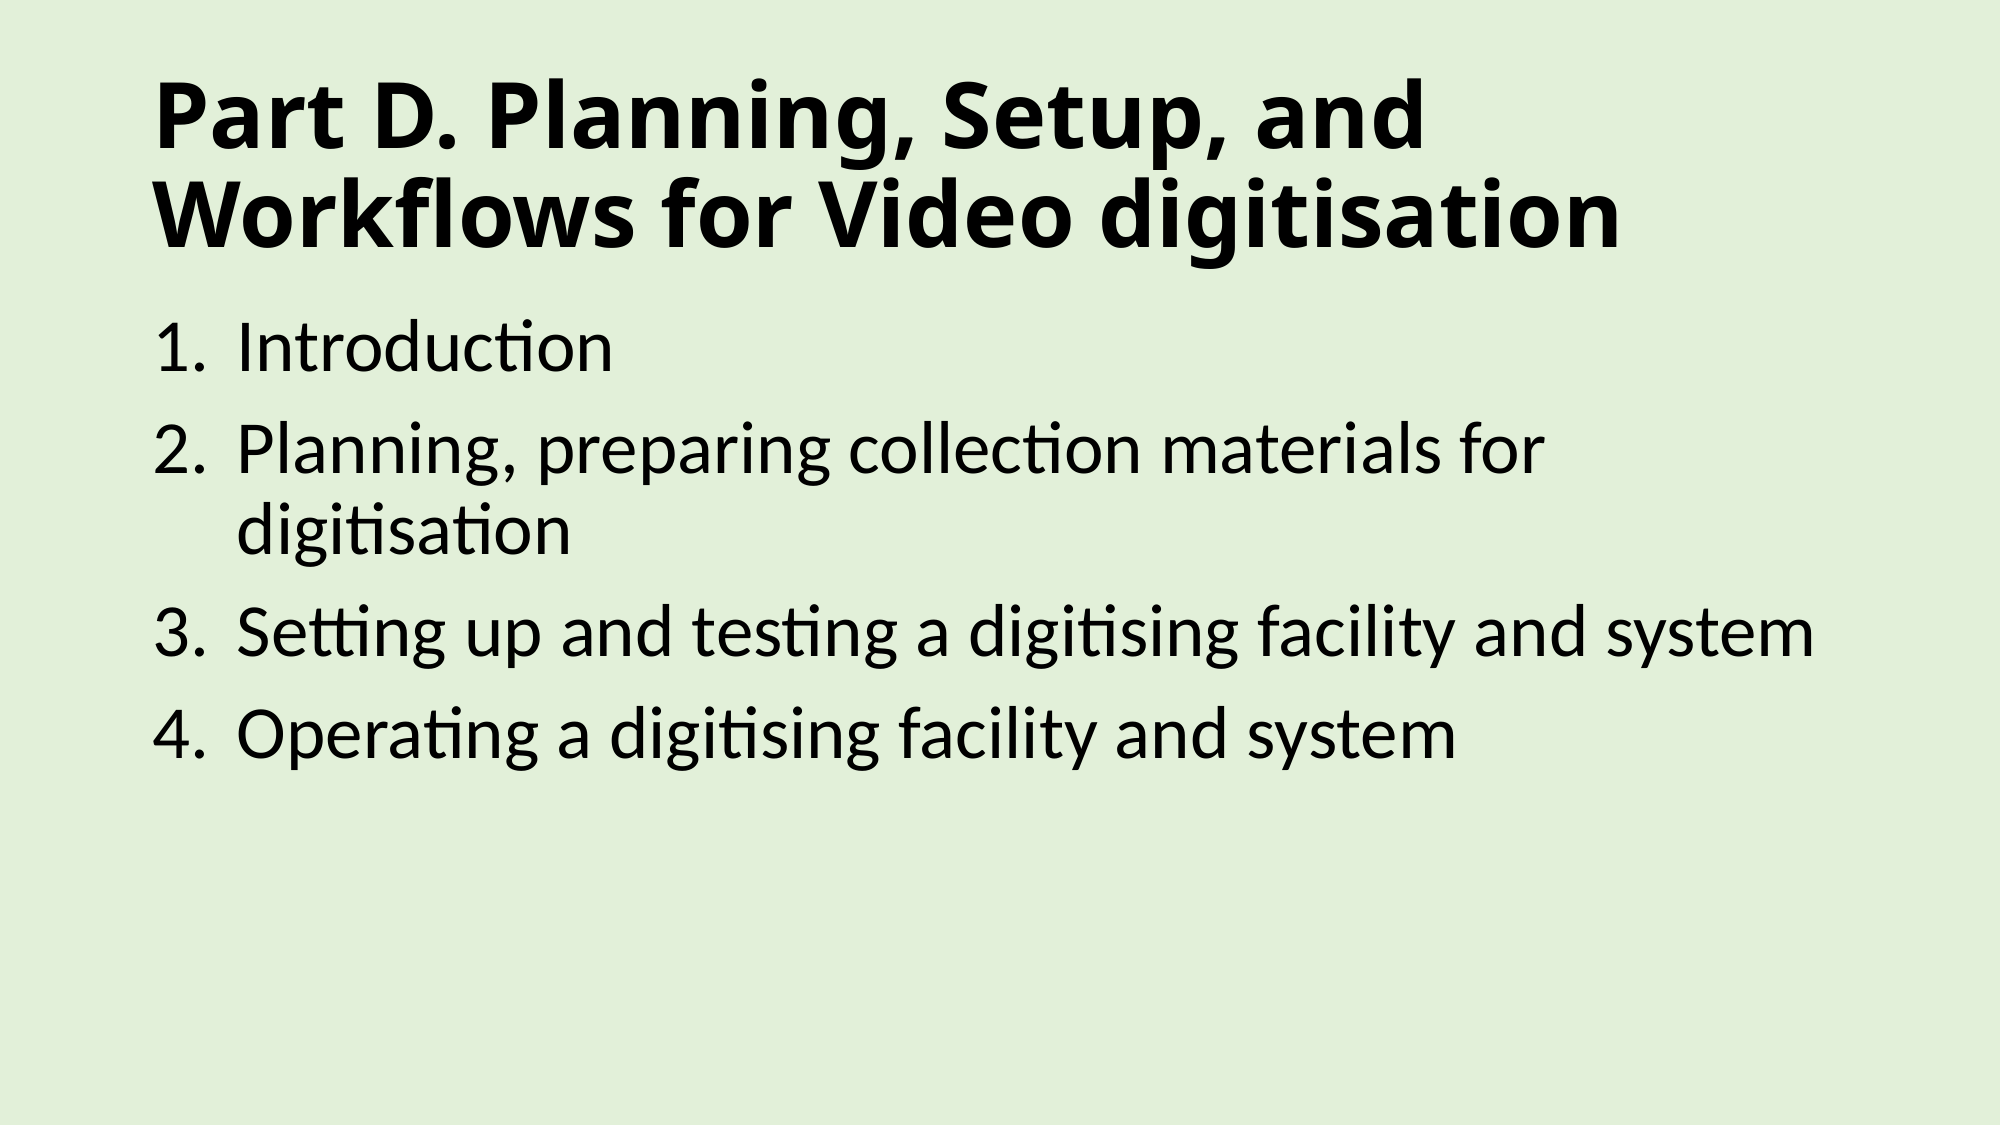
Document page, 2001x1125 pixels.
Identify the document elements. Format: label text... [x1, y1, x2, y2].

list Introduction Planning, preparing collection materials for digitisation Setting up and testing a digitising facility and system Operating a digitising facility and system [137, 299, 1863, 1014]
title Part D. Planning, Setup, and Workflows for Video digitisation [137, 59, 1863, 278]
